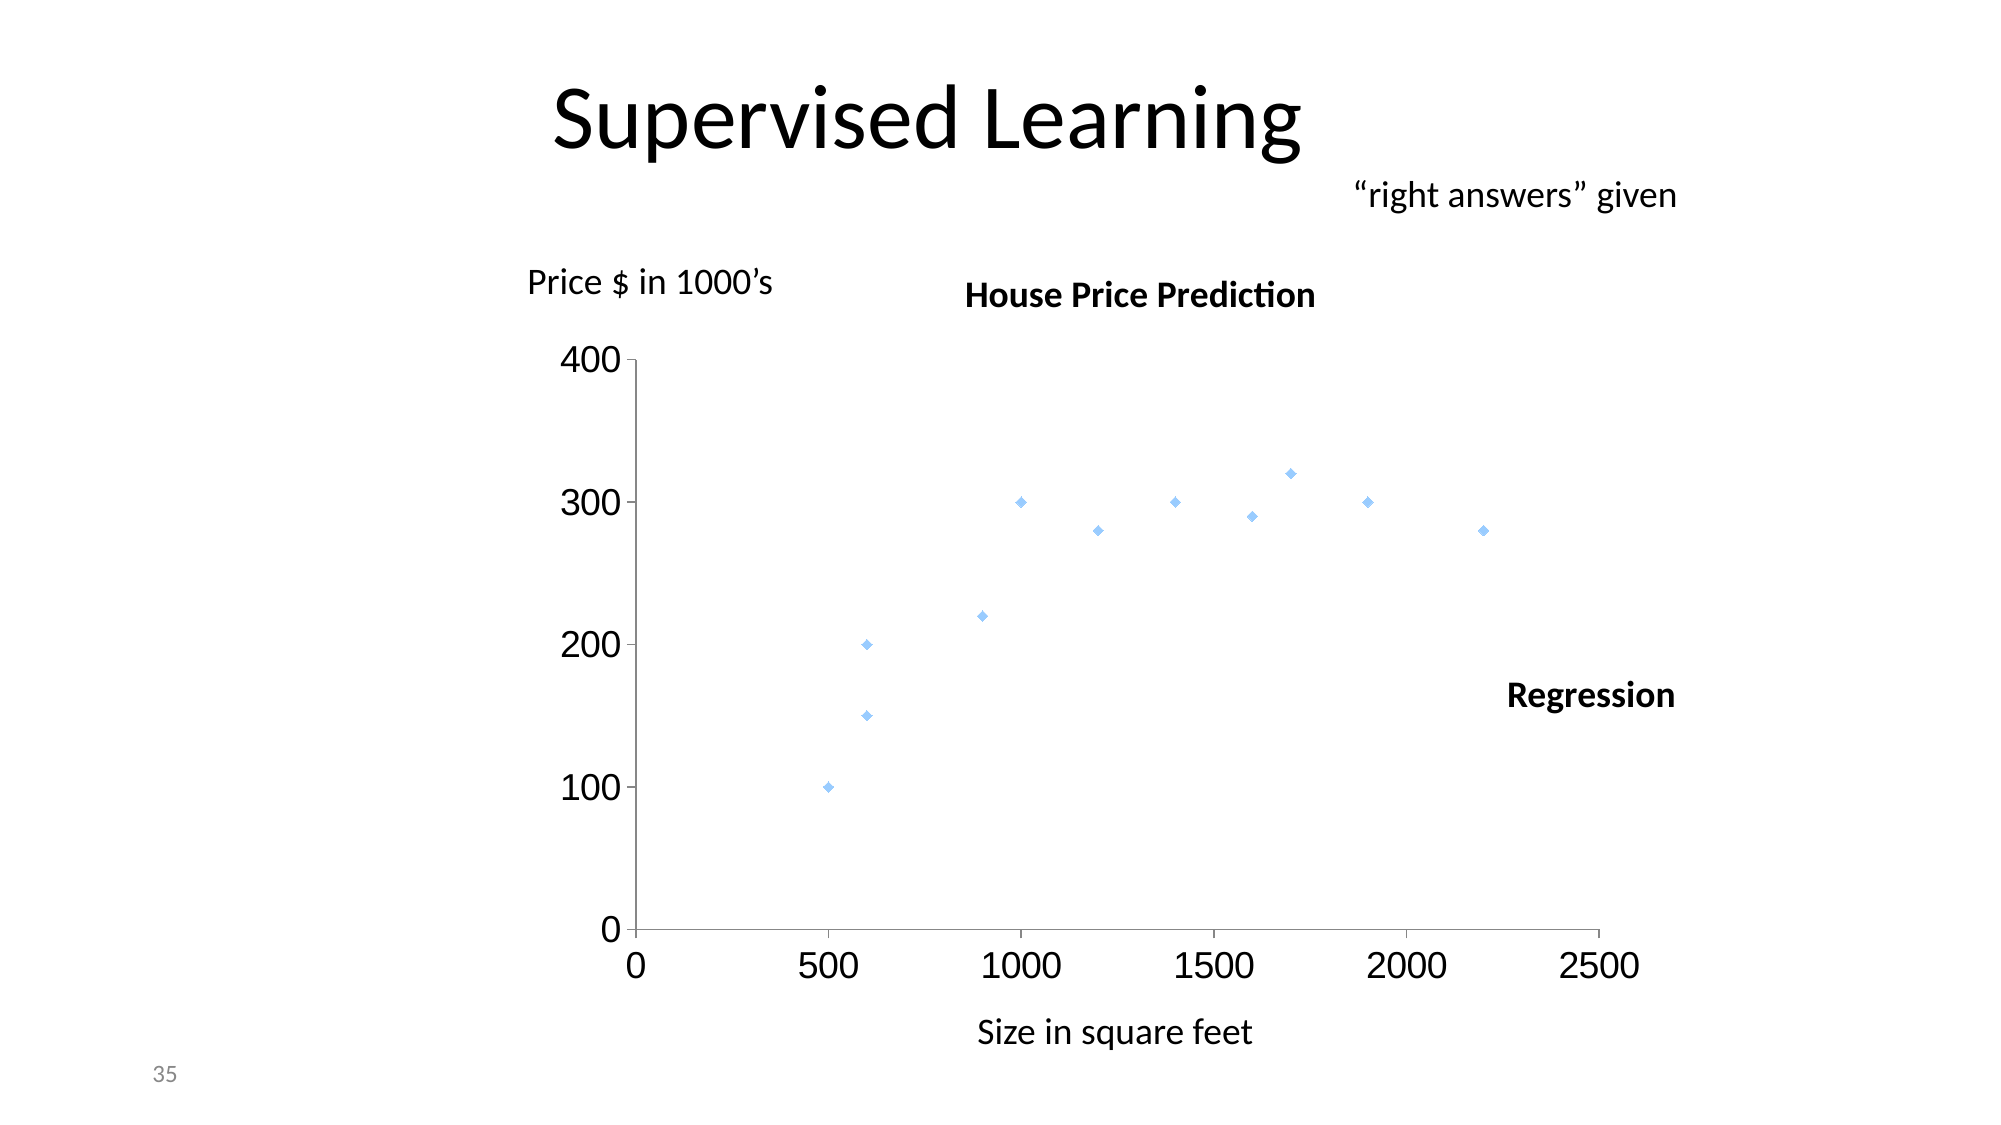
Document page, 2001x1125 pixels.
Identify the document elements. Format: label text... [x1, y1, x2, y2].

text_box Price $ in 1000’s [512, 249, 825, 310]
text_box “right answers” given [1337, 162, 1750, 223]
text_box Size in square feet [962, 1009, 1325, 1060]
slide_number ‹#› [137, 1042, 588, 1103]
text_box House Price Prediction [949, 262, 1400, 323]
title Supervised Learning [537, 24, 1663, 213]
text_box Regression [1666, 662, 1750, 723]
chart [537, 324, 1663, 1001]
